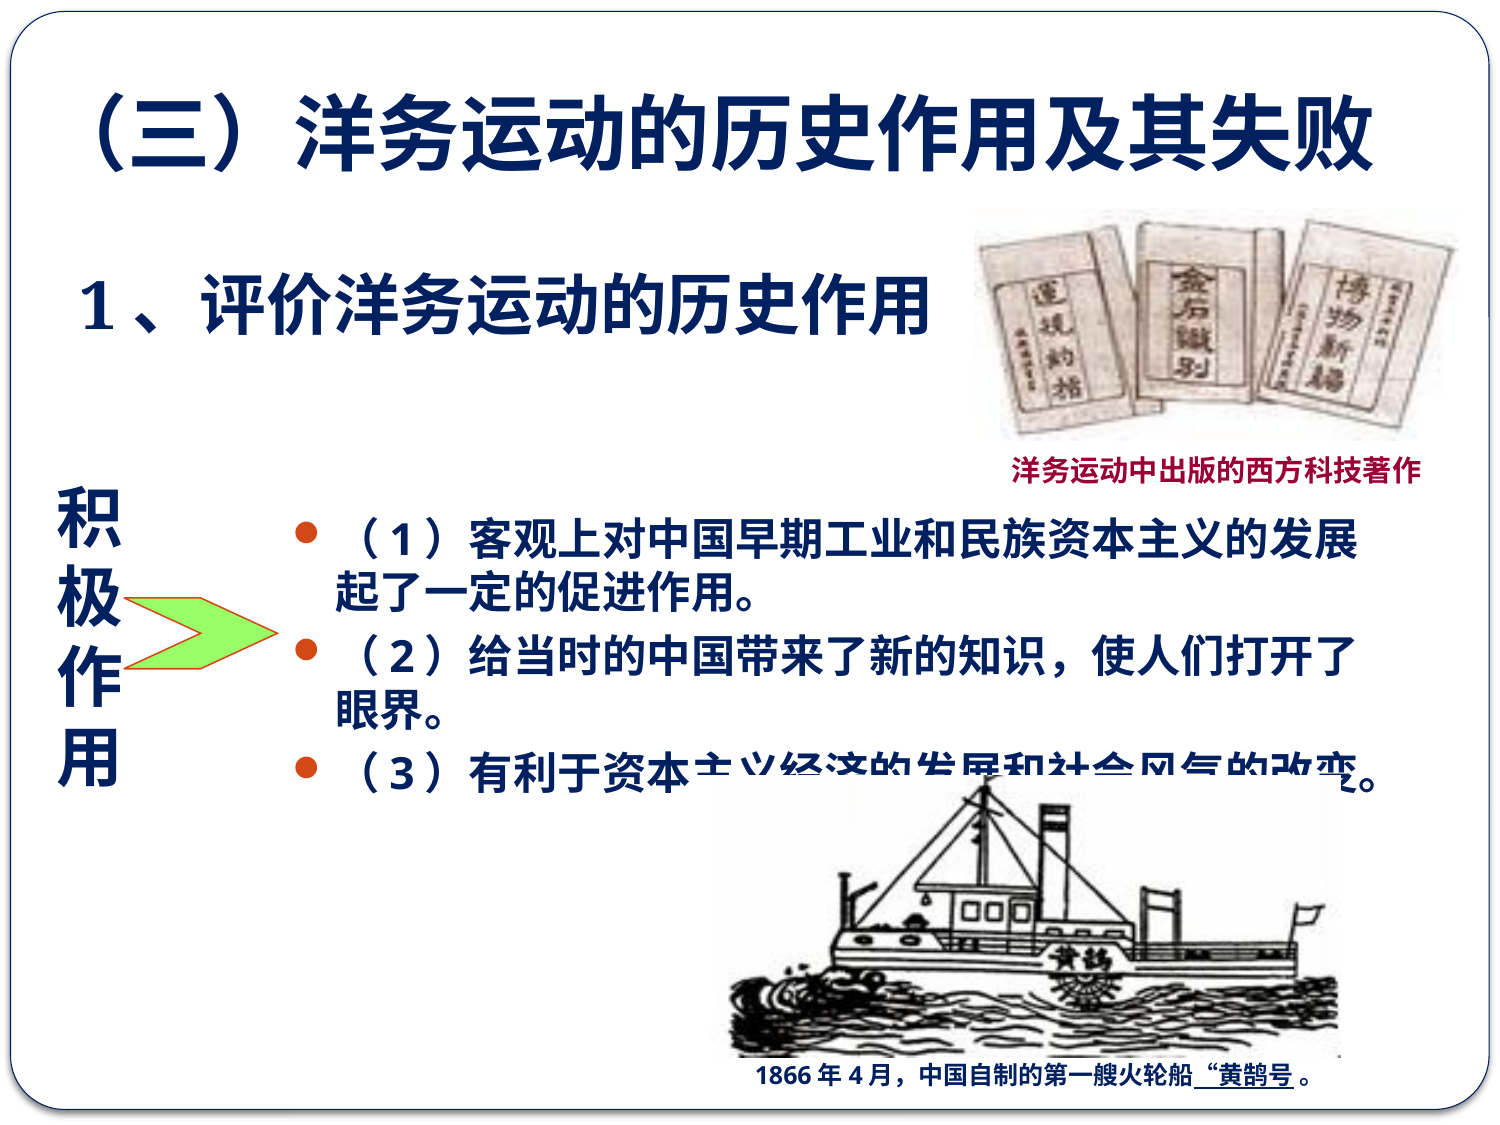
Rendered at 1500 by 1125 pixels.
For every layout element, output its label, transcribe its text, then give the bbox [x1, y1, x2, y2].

title （三）洋务运动的历史作用及其失败 [29, 45, 1425, 197]
text_box 积 极 作 用 [41, 467, 139, 803]
list （1）客观上对中国早期工业和民族资本主义的发展起了一定的促进作用。 （2）给当时的中国带来了新的知识，使人们打开了眼界。 （3）有利于资本主义经济的发展和社会风气的改变。 [277, 503, 1414, 811]
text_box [974, 207, 1459, 496]
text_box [690, 774, 1341, 1093]
text_box 1、评价洋务运动的历史作用 [64, 255, 968, 368]
text_box [139, 597, 278, 669]
